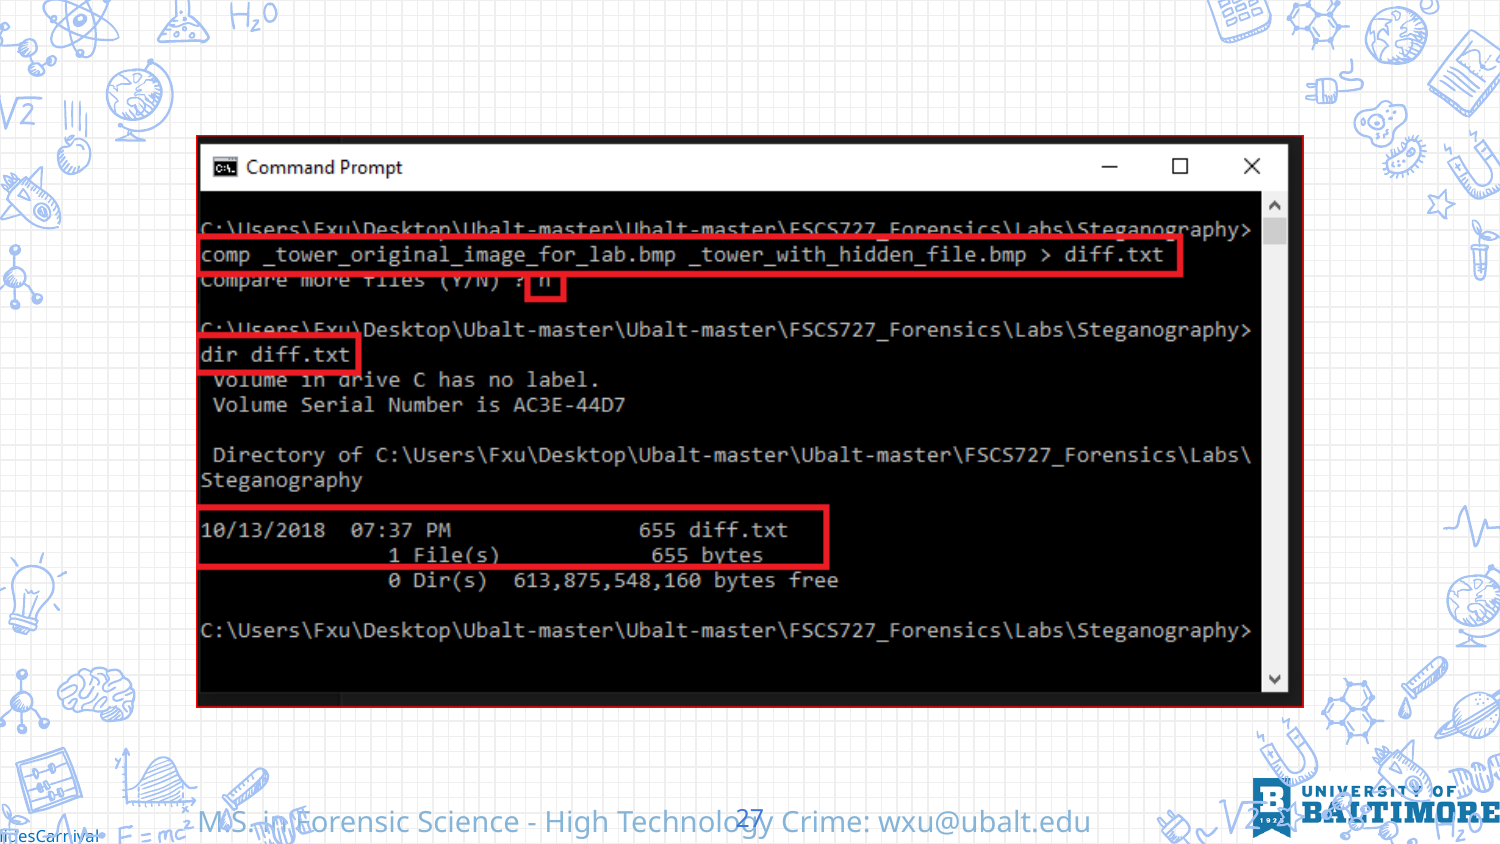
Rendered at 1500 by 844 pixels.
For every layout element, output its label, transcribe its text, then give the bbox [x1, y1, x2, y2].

picture [1253, 771, 1500, 844]
picture [1381, 771, 1421, 792]
picture [1375, 780, 1390, 791]
picture [1388, 823, 1396, 835]
picture [1342, 796, 1349, 806]
picture [196, 135, 1304, 709]
picture [1408, 786, 1417, 792]
picture [1471, 771, 1479, 786]
picture [1481, 771, 1489, 788]
picture [1405, 773, 1430, 800]
slide_number 27 [705, 796, 795, 844]
picture [1283, 771, 1308, 783]
picture [1354, 819, 1361, 827]
picture [1479, 779, 1483, 790]
